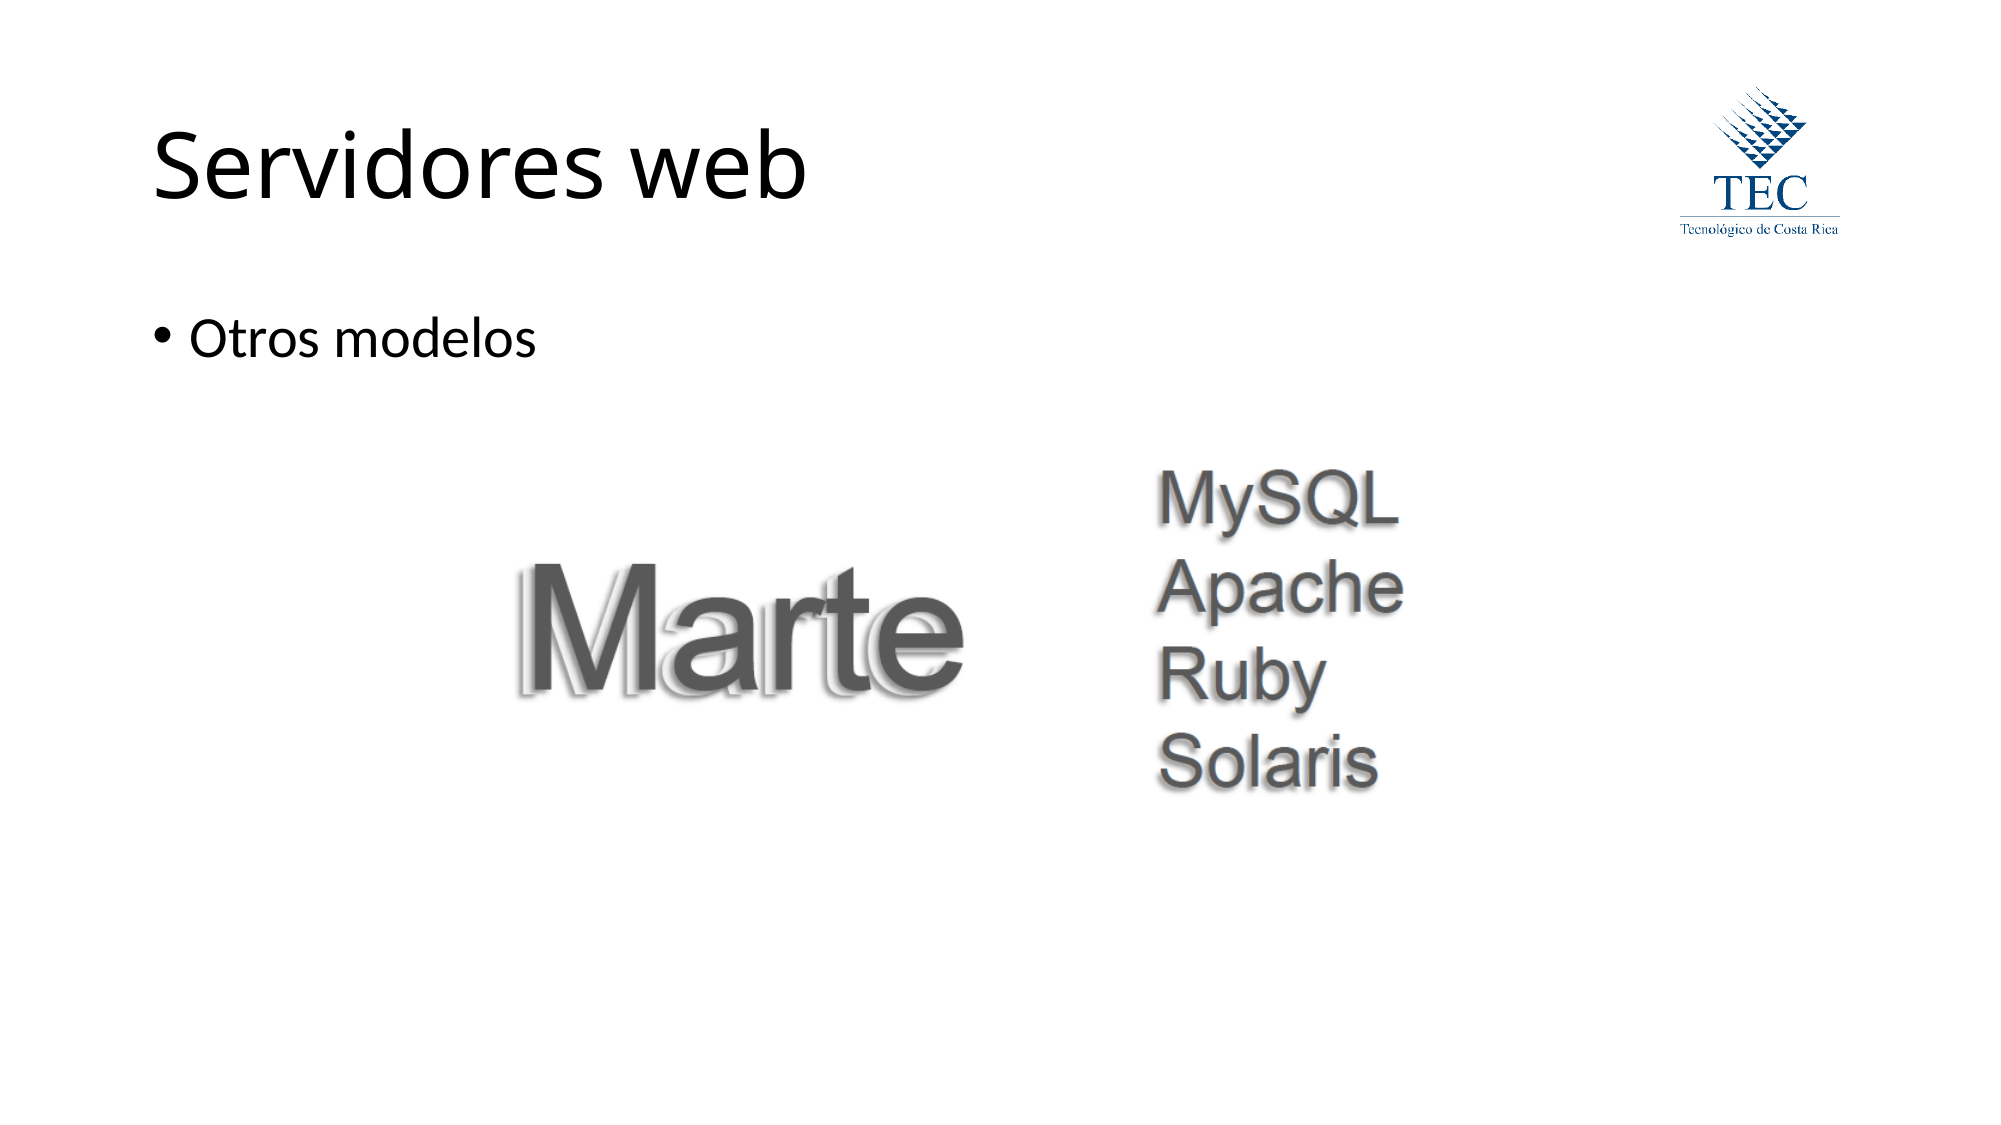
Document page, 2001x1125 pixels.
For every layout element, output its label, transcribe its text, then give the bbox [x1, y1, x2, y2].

list Otros modelos [137, 299, 1863, 1014]
title Servidores web [137, 59, 1863, 278]
picture [460, 418, 1515, 850]
picture [1676, 80, 1843, 240]
